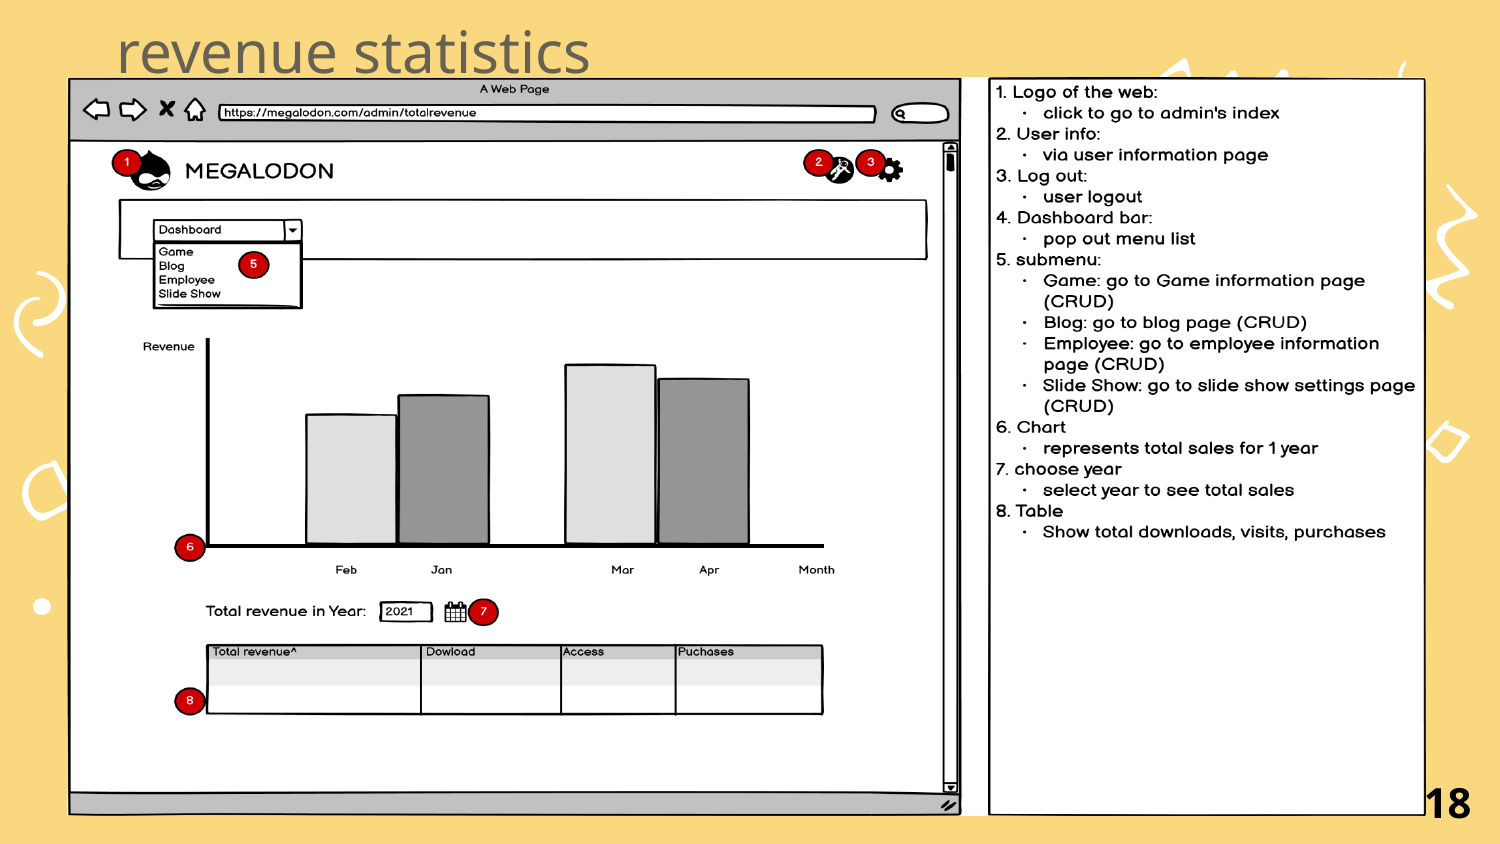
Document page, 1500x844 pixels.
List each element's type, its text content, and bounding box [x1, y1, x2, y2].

title revenue statistics [101, 0, 1367, 75]
slide_number ‹#› [1396, 761, 1487, 827]
picture [67, 76, 1426, 816]
